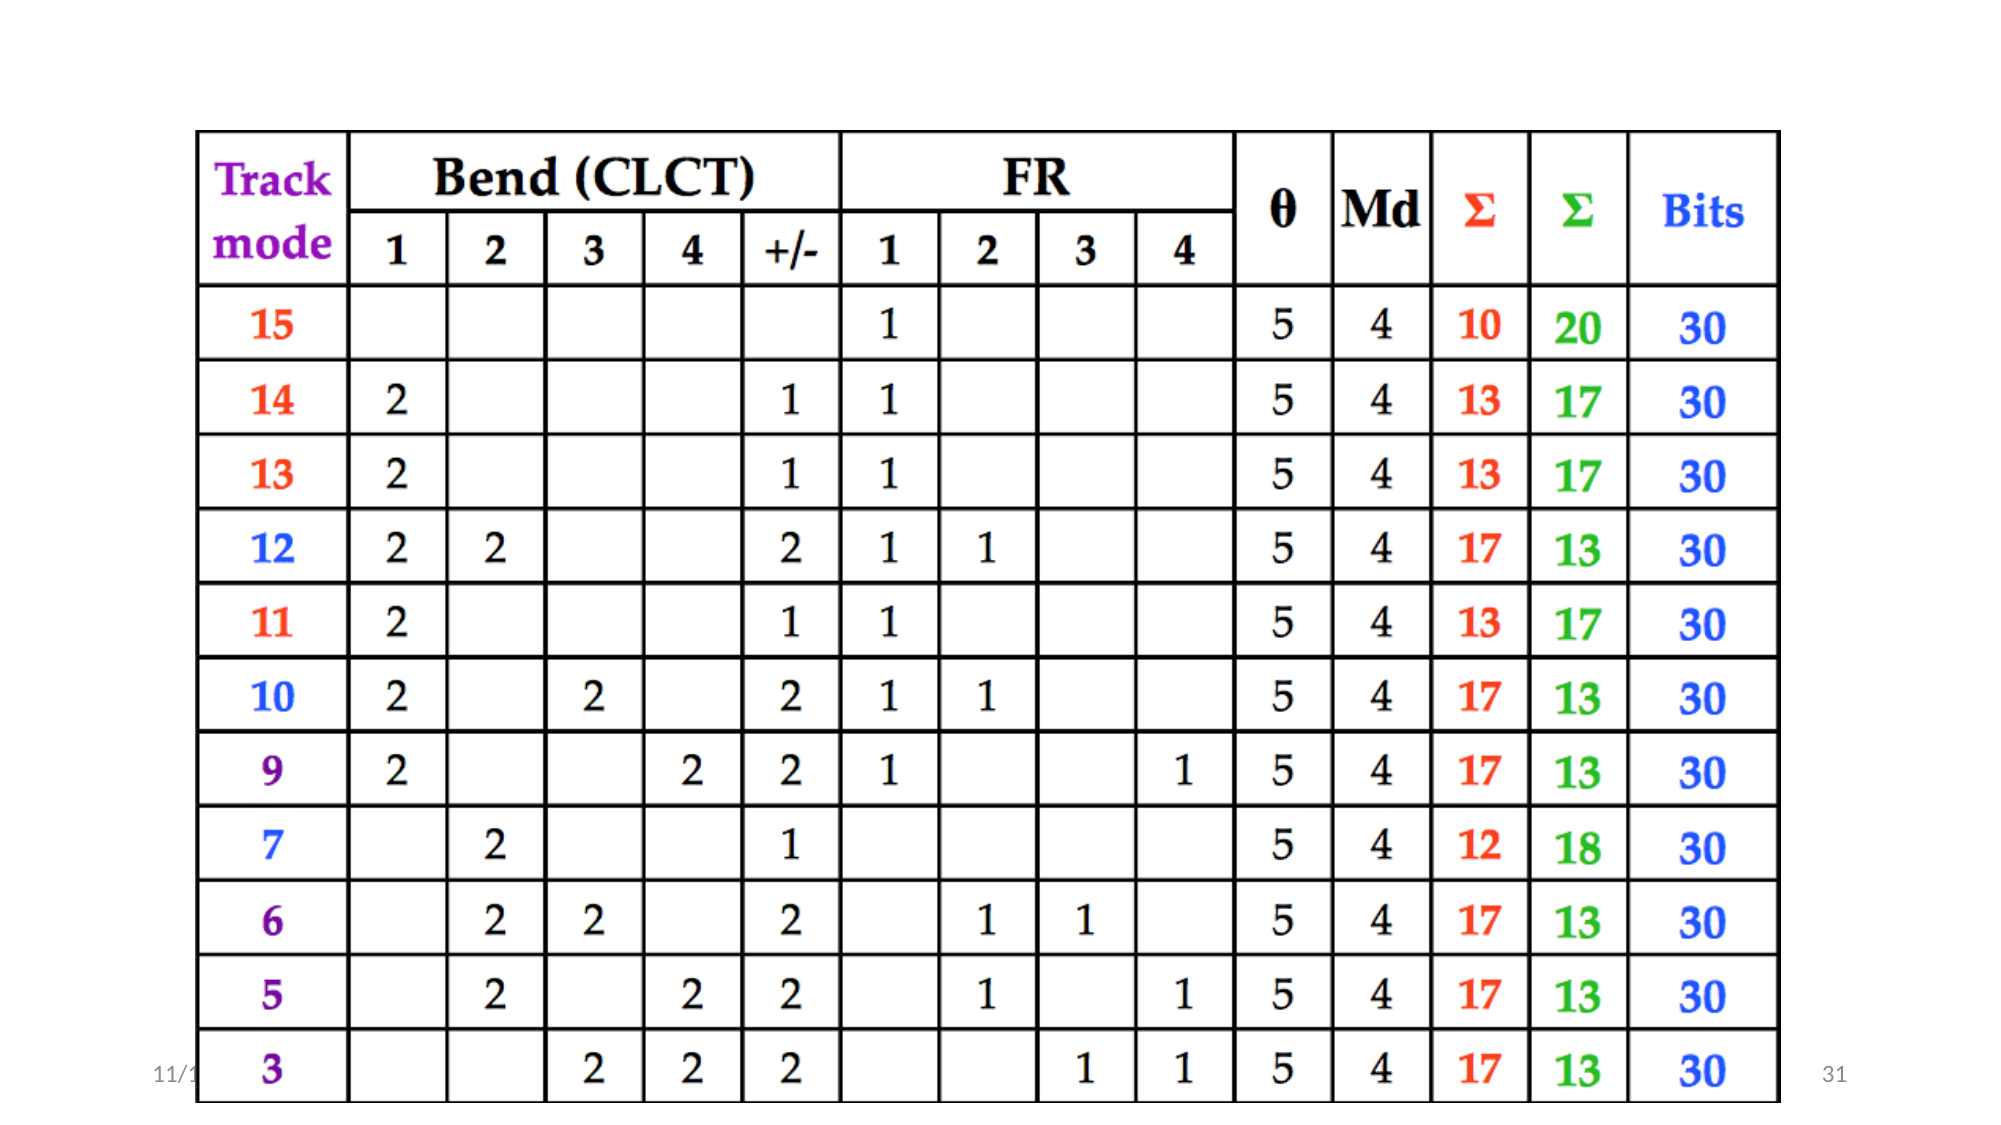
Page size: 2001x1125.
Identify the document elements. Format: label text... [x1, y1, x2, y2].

picture [194, 130, 1781, 1103]
slide_number 31 [1781, 1042, 1863, 1103]
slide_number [137, 1042, 194, 1103]
